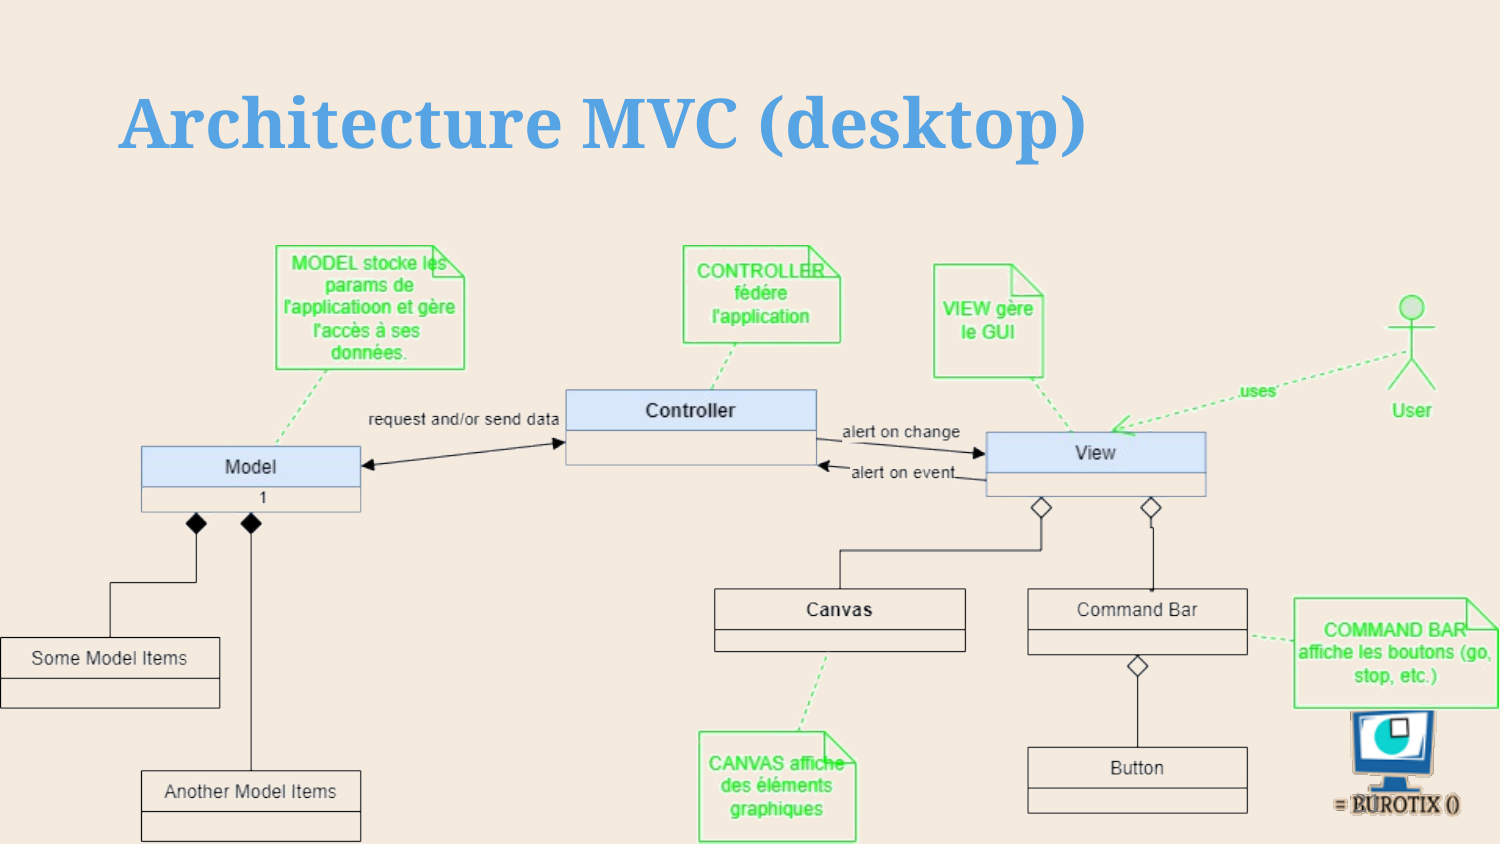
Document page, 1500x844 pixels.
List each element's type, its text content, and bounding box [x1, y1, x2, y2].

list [0, 245, 1500, 844]
title Architecture MVC (desktop) [103, 44, 1397, 208]
